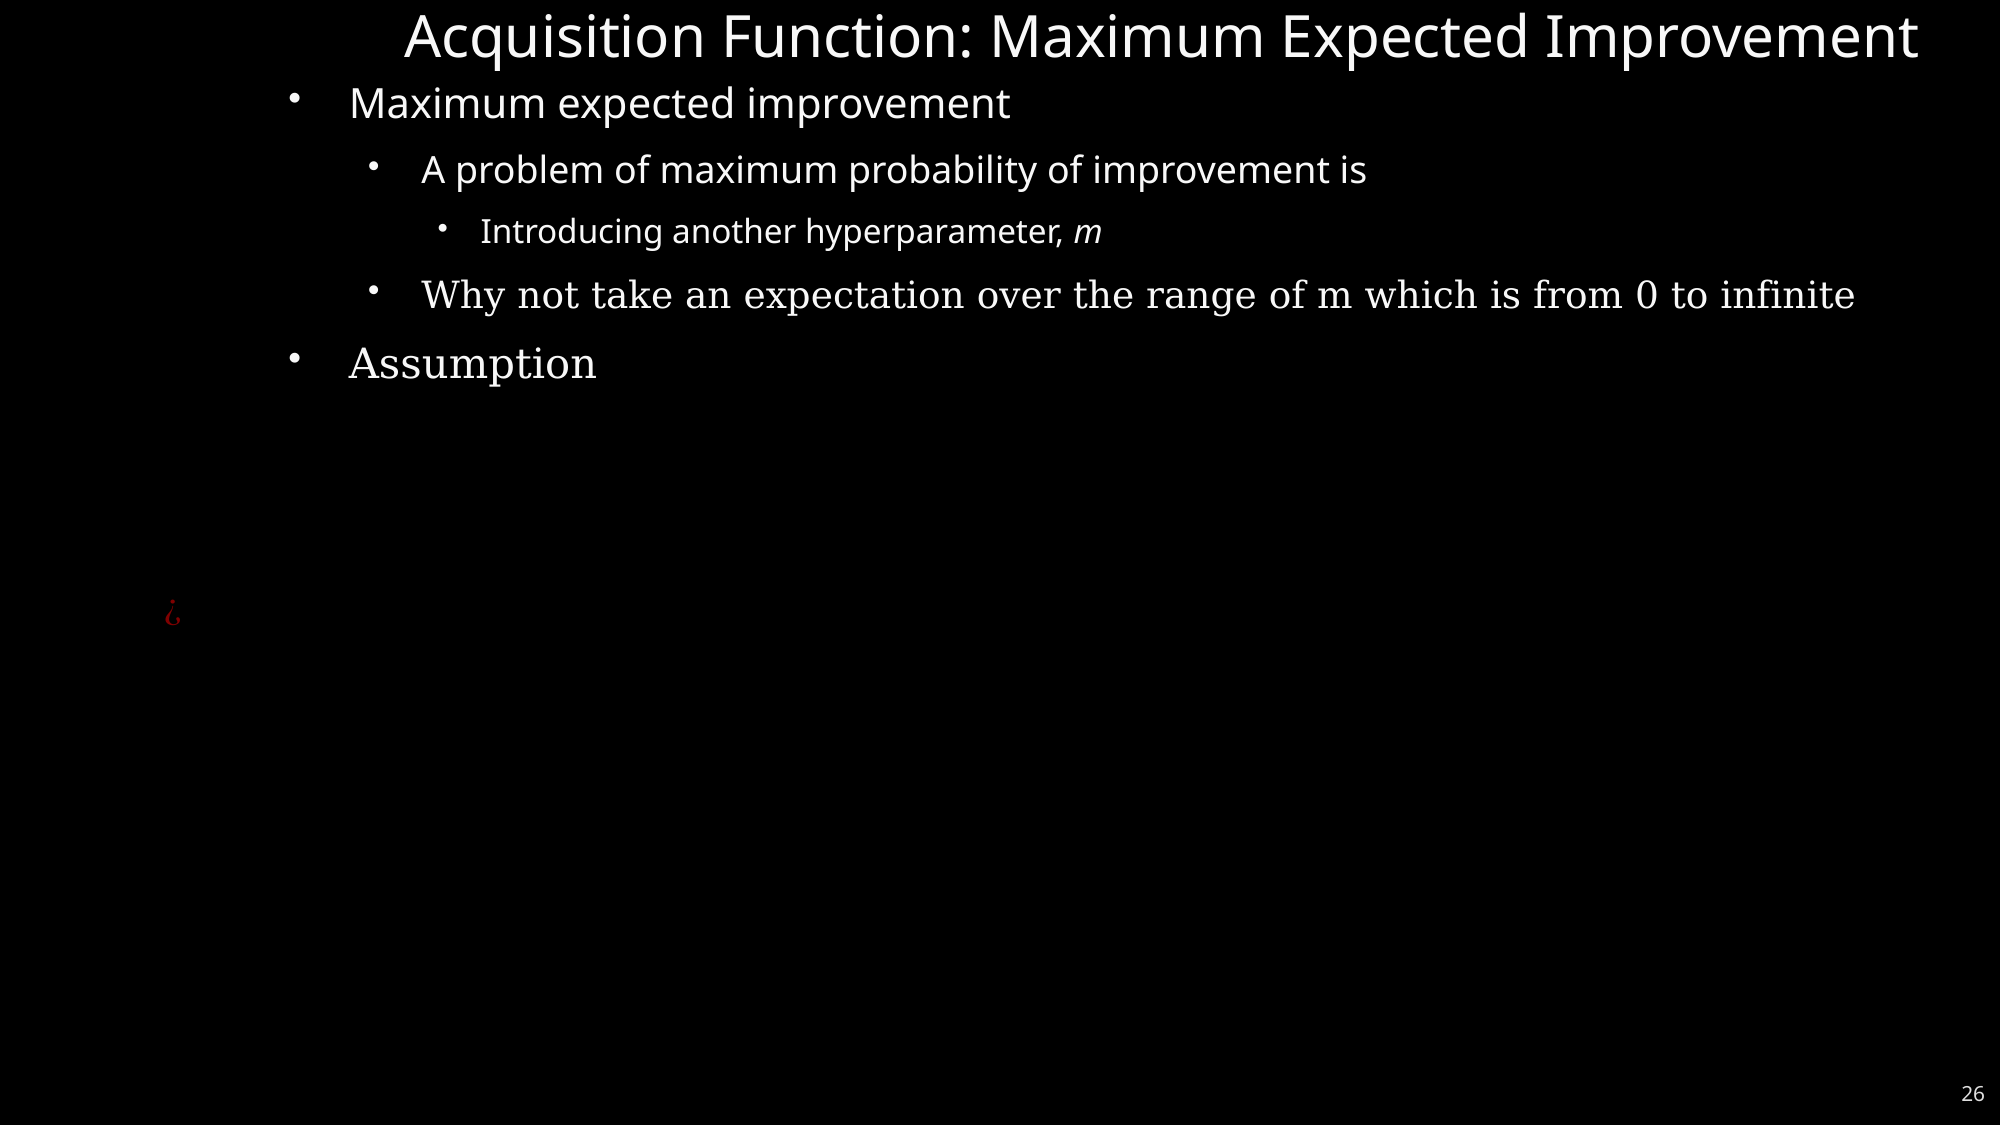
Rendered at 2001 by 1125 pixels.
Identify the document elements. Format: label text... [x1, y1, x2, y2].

slide_number 26 [1876, 1065, 2000, 1125]
title Acquisition Function: Maximum Expected Improvement [328, 0, 1996, 69]
